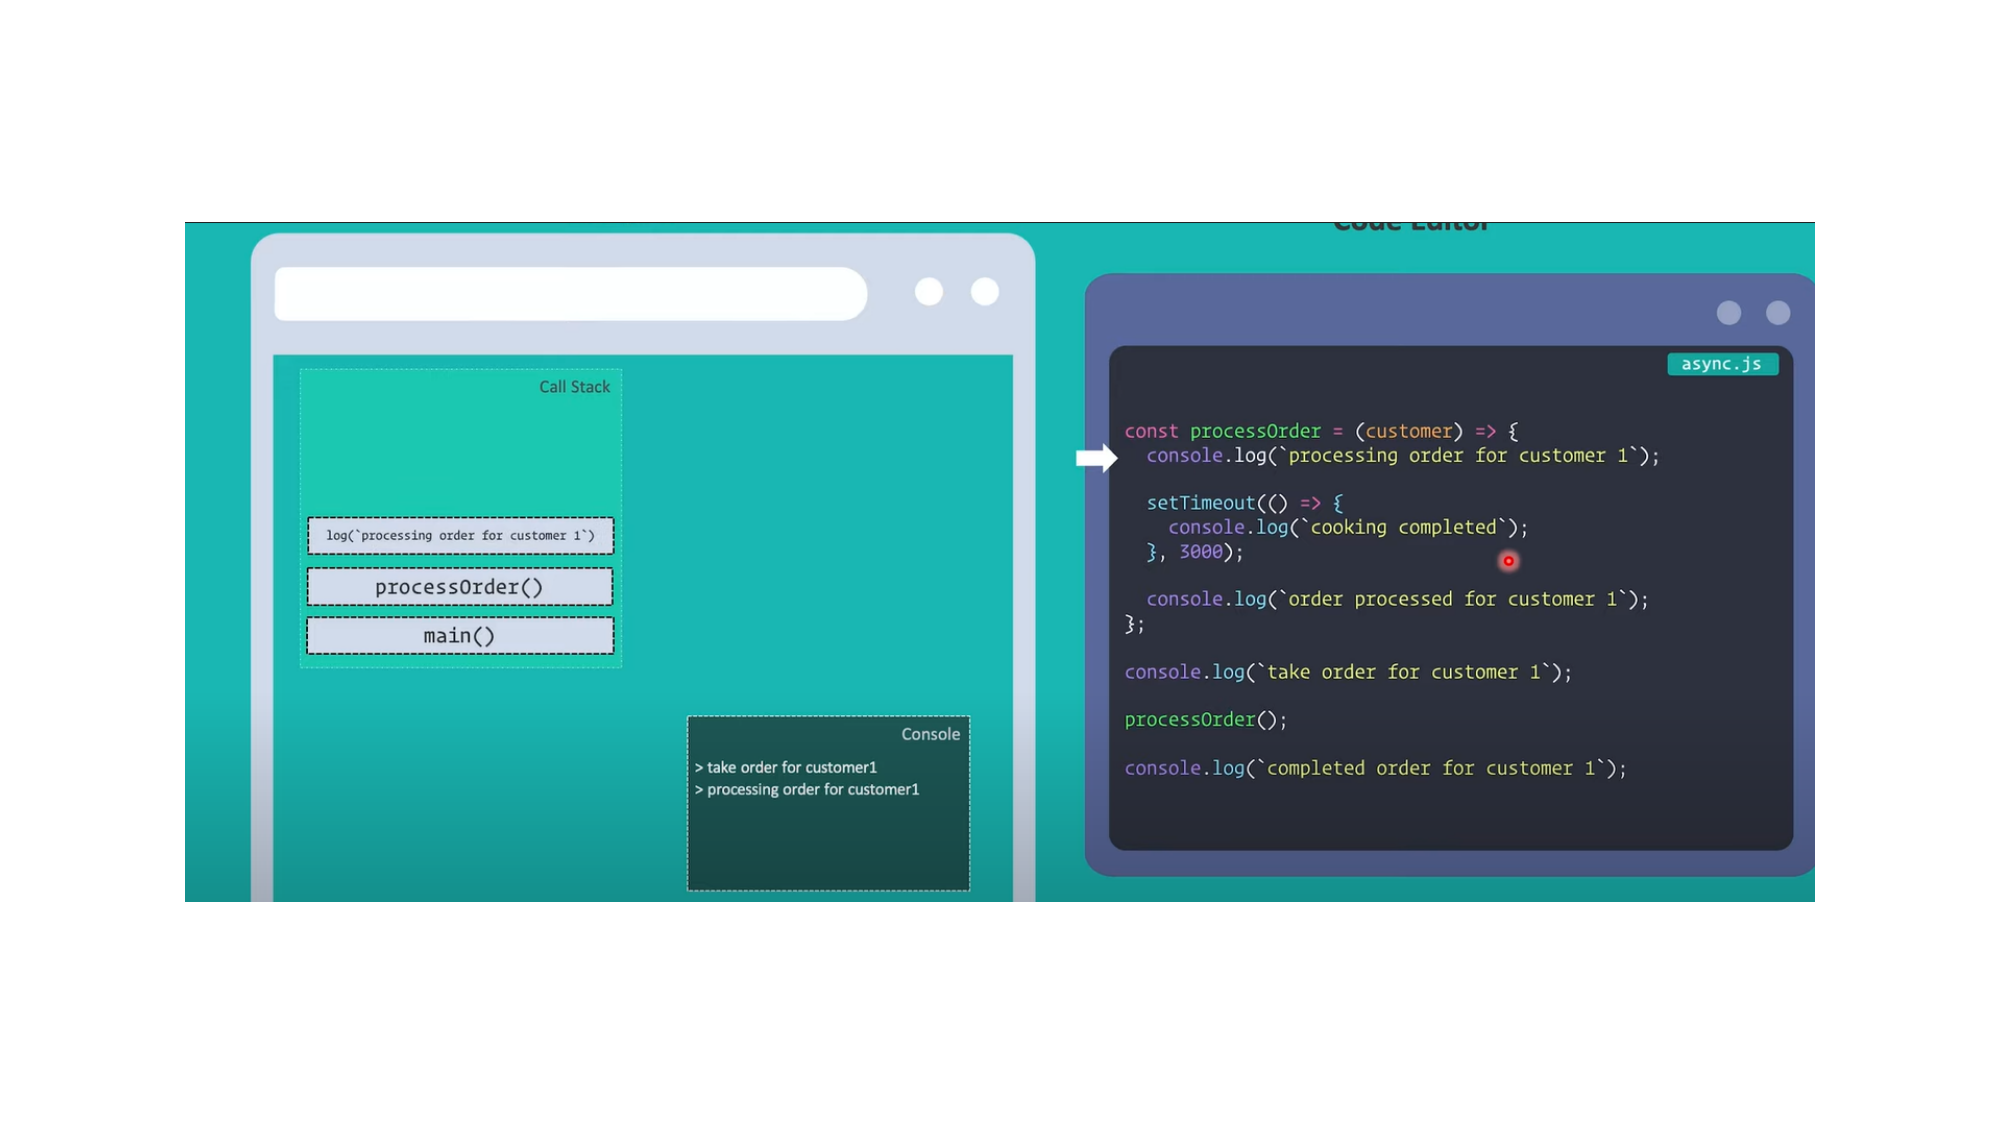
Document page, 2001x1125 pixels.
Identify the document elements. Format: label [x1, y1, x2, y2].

picture [185, 222, 1815, 903]
